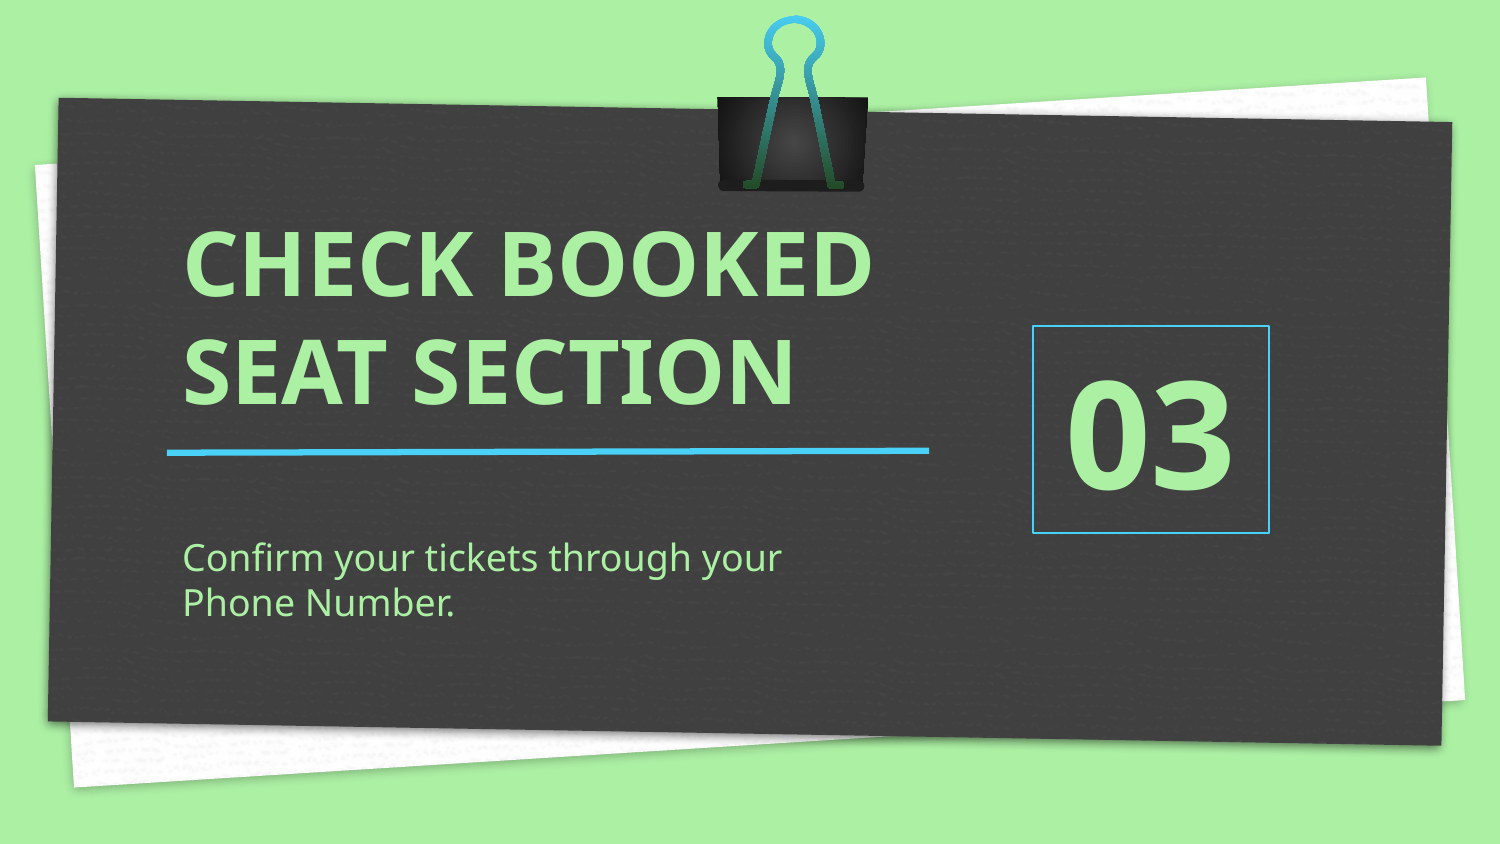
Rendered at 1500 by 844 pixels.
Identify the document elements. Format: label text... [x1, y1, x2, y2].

title CHECK BOOKED SEAT SECTION [167, 195, 963, 438]
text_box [705, 16, 869, 203]
subtitle Confirm your tickets through your Phone Number. [167, 474, 895, 682]
title 03 [1031, 324, 1270, 535]
